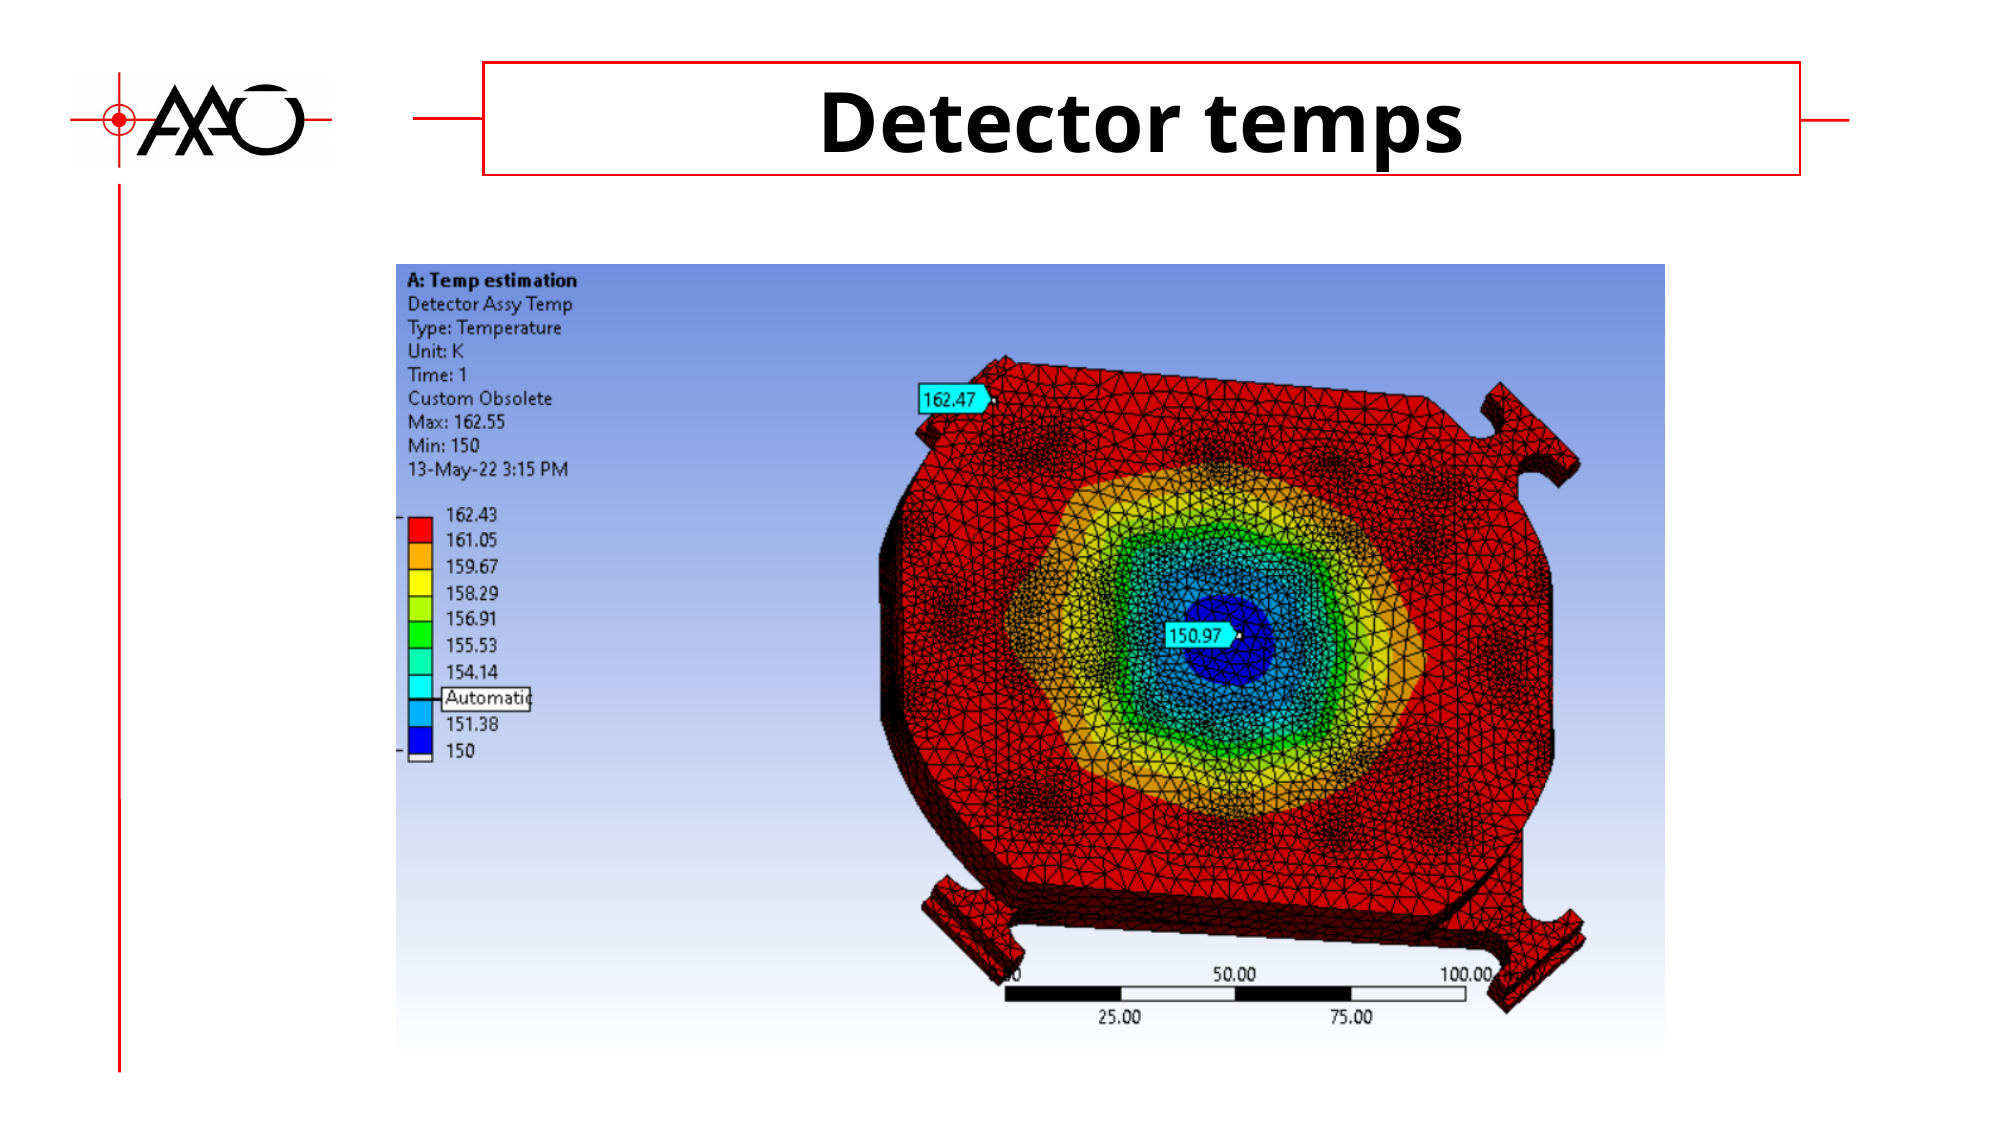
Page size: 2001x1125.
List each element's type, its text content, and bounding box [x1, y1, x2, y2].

title Detector temps [482, 61, 1801, 176]
picture [396, 264, 1665, 1051]
picture [70, 72, 332, 168]
